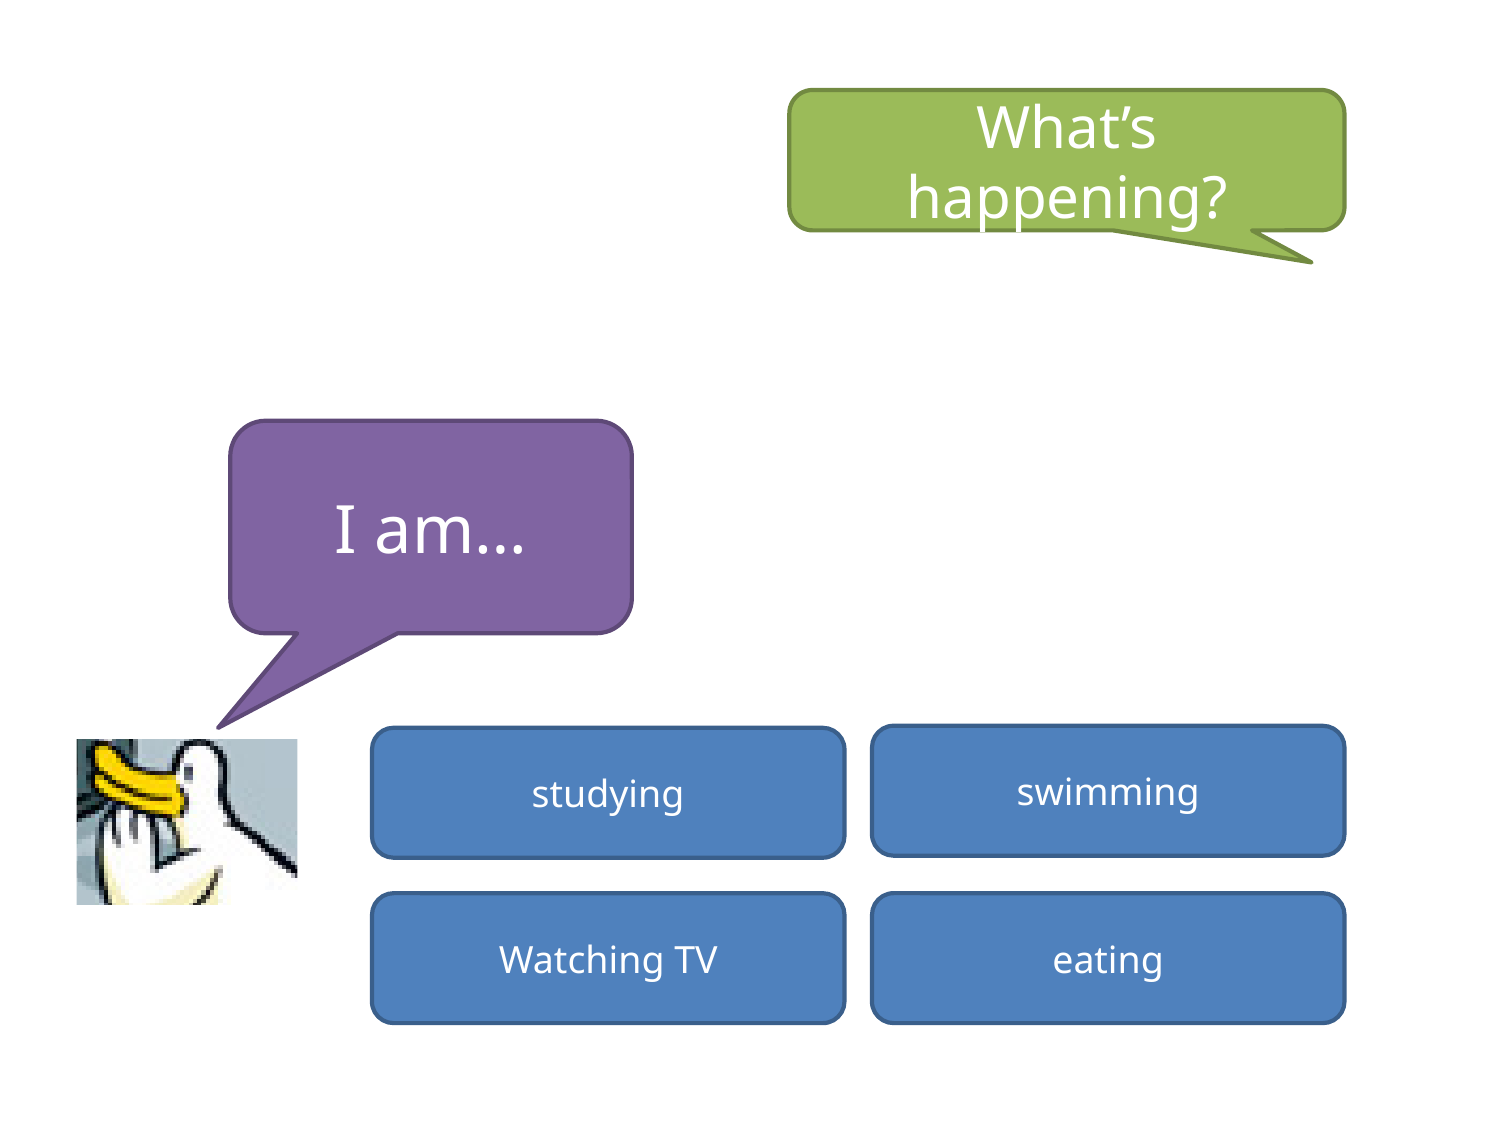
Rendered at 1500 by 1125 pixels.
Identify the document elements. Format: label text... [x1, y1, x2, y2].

text_box eating [869, 891, 1347, 1026]
text_box What’s happening? [787, 87, 1347, 265]
text_box swimming [869, 723, 1347, 858]
text_box Watching TV [369, 891, 847, 1026]
text_box studying [369, 725, 847, 860]
text_box I am… [216, 418, 634, 730]
picture [76, 739, 298, 906]
